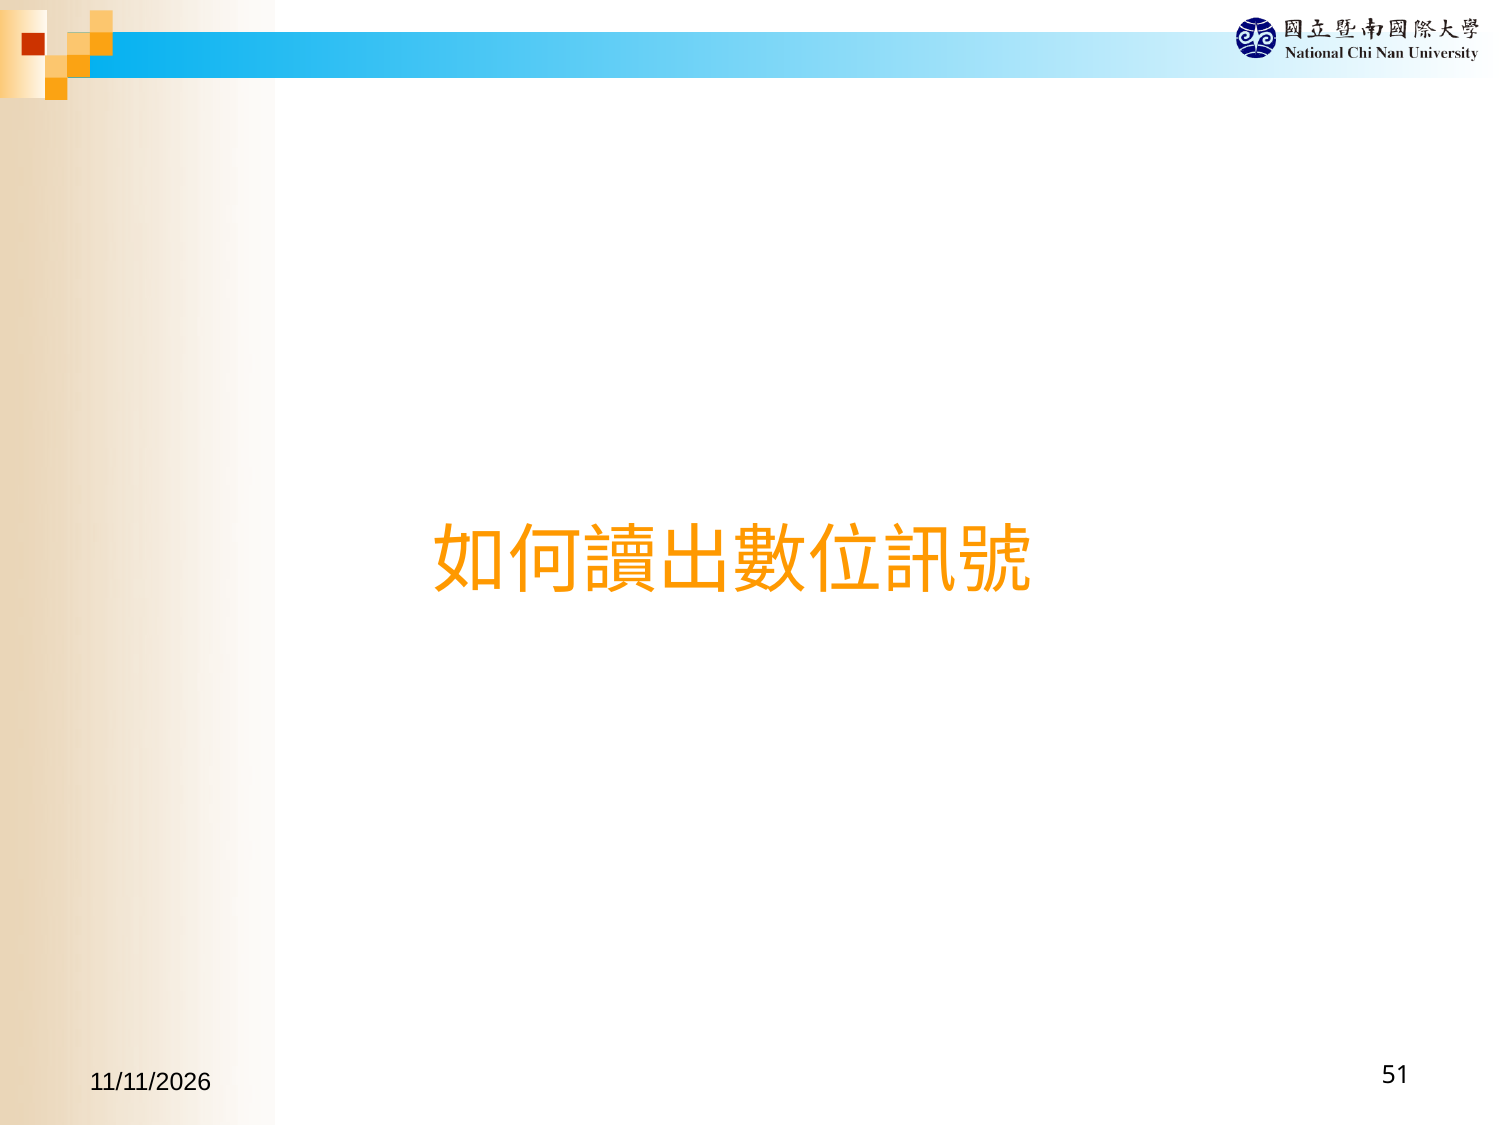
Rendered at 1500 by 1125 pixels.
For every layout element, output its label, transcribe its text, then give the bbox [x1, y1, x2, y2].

title 如何讀出數位訊號 [214, 444, 1252, 670]
text_box 51 [1074, 1024, 1425, 1100]
text_box 2017/10/2 [75, 1024, 425, 1103]
picture [1234, 10, 1485, 67]
